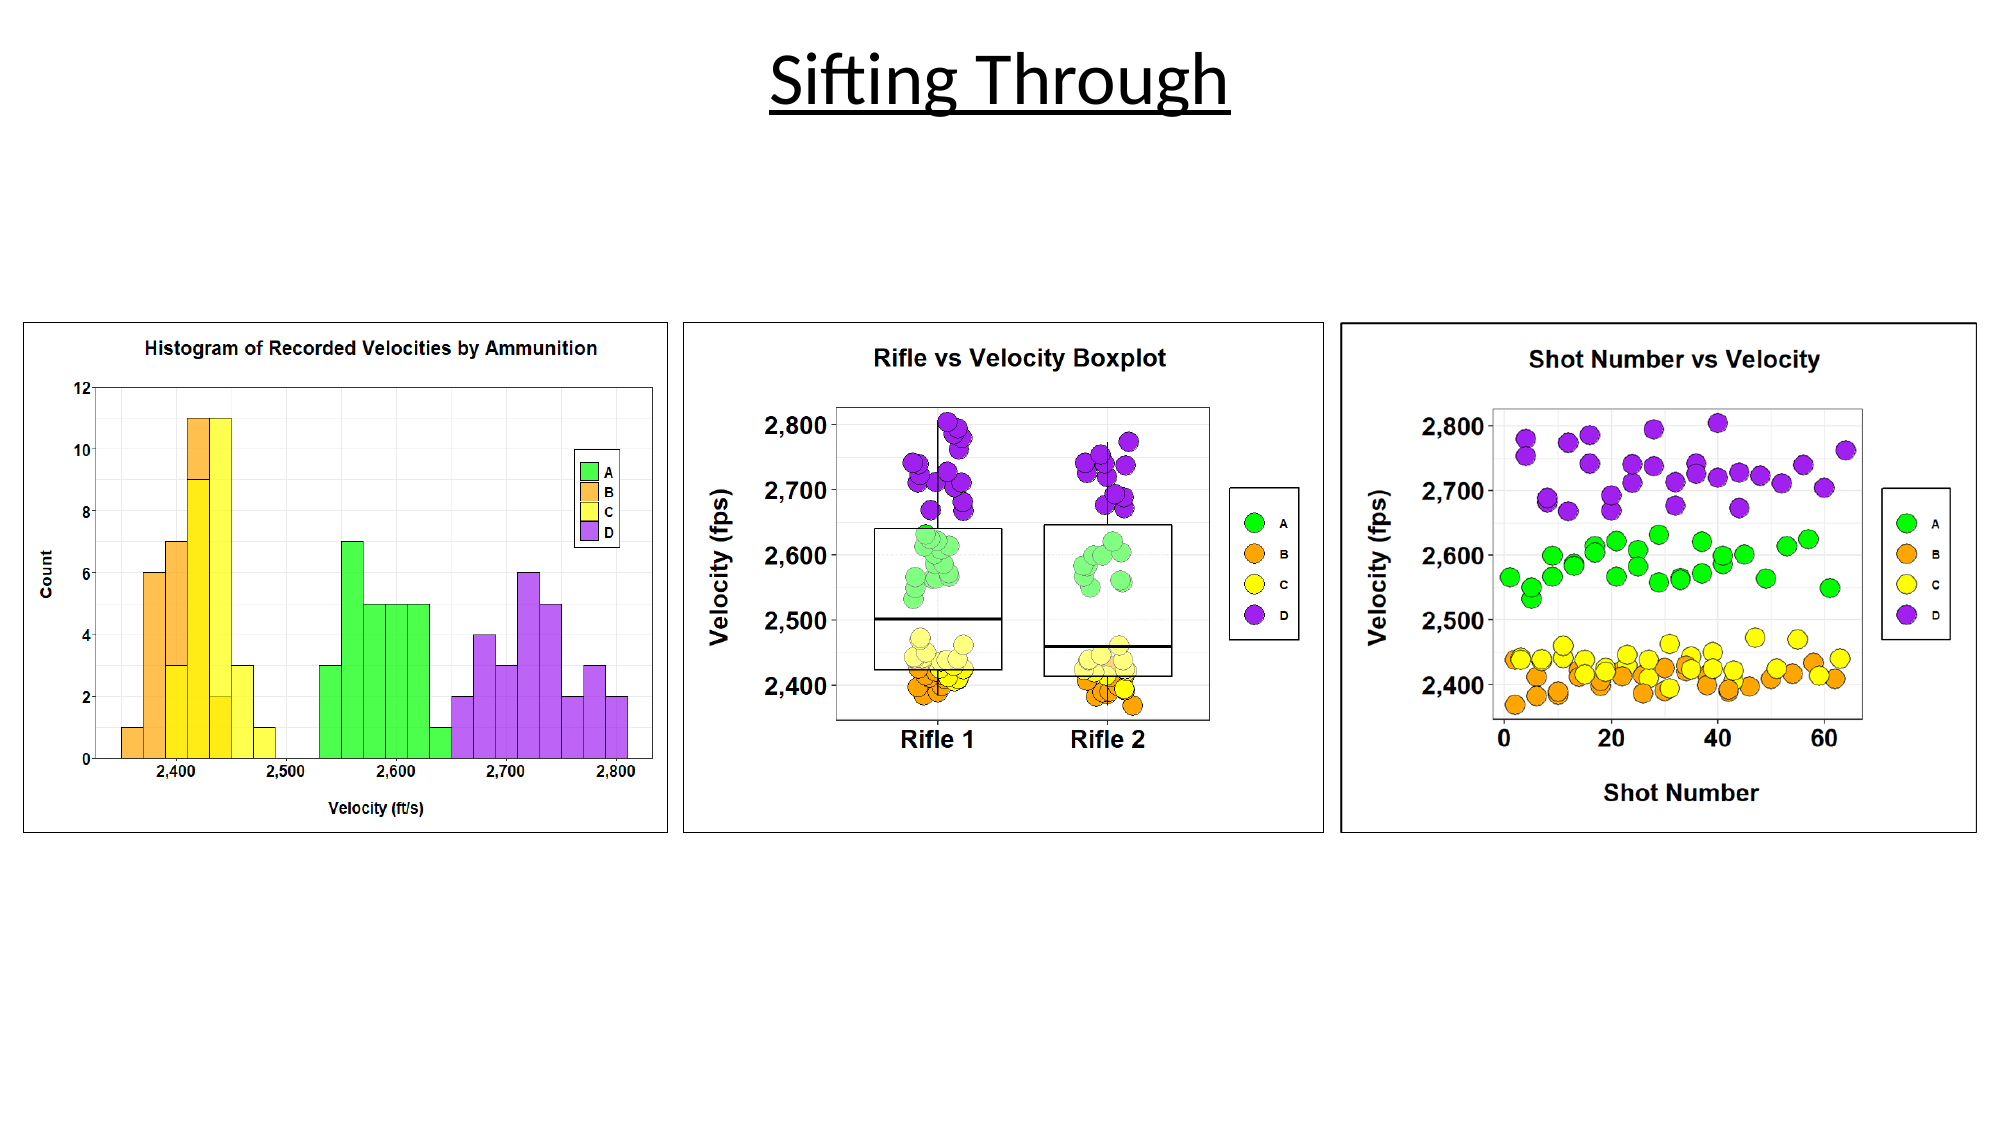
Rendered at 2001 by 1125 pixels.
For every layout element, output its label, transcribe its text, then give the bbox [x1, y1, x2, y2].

picture [23, 322, 668, 833]
text_box Sifting Through [482, 22, 1518, 173]
picture [1340, 322, 1977, 833]
picture [683, 322, 1324, 833]
